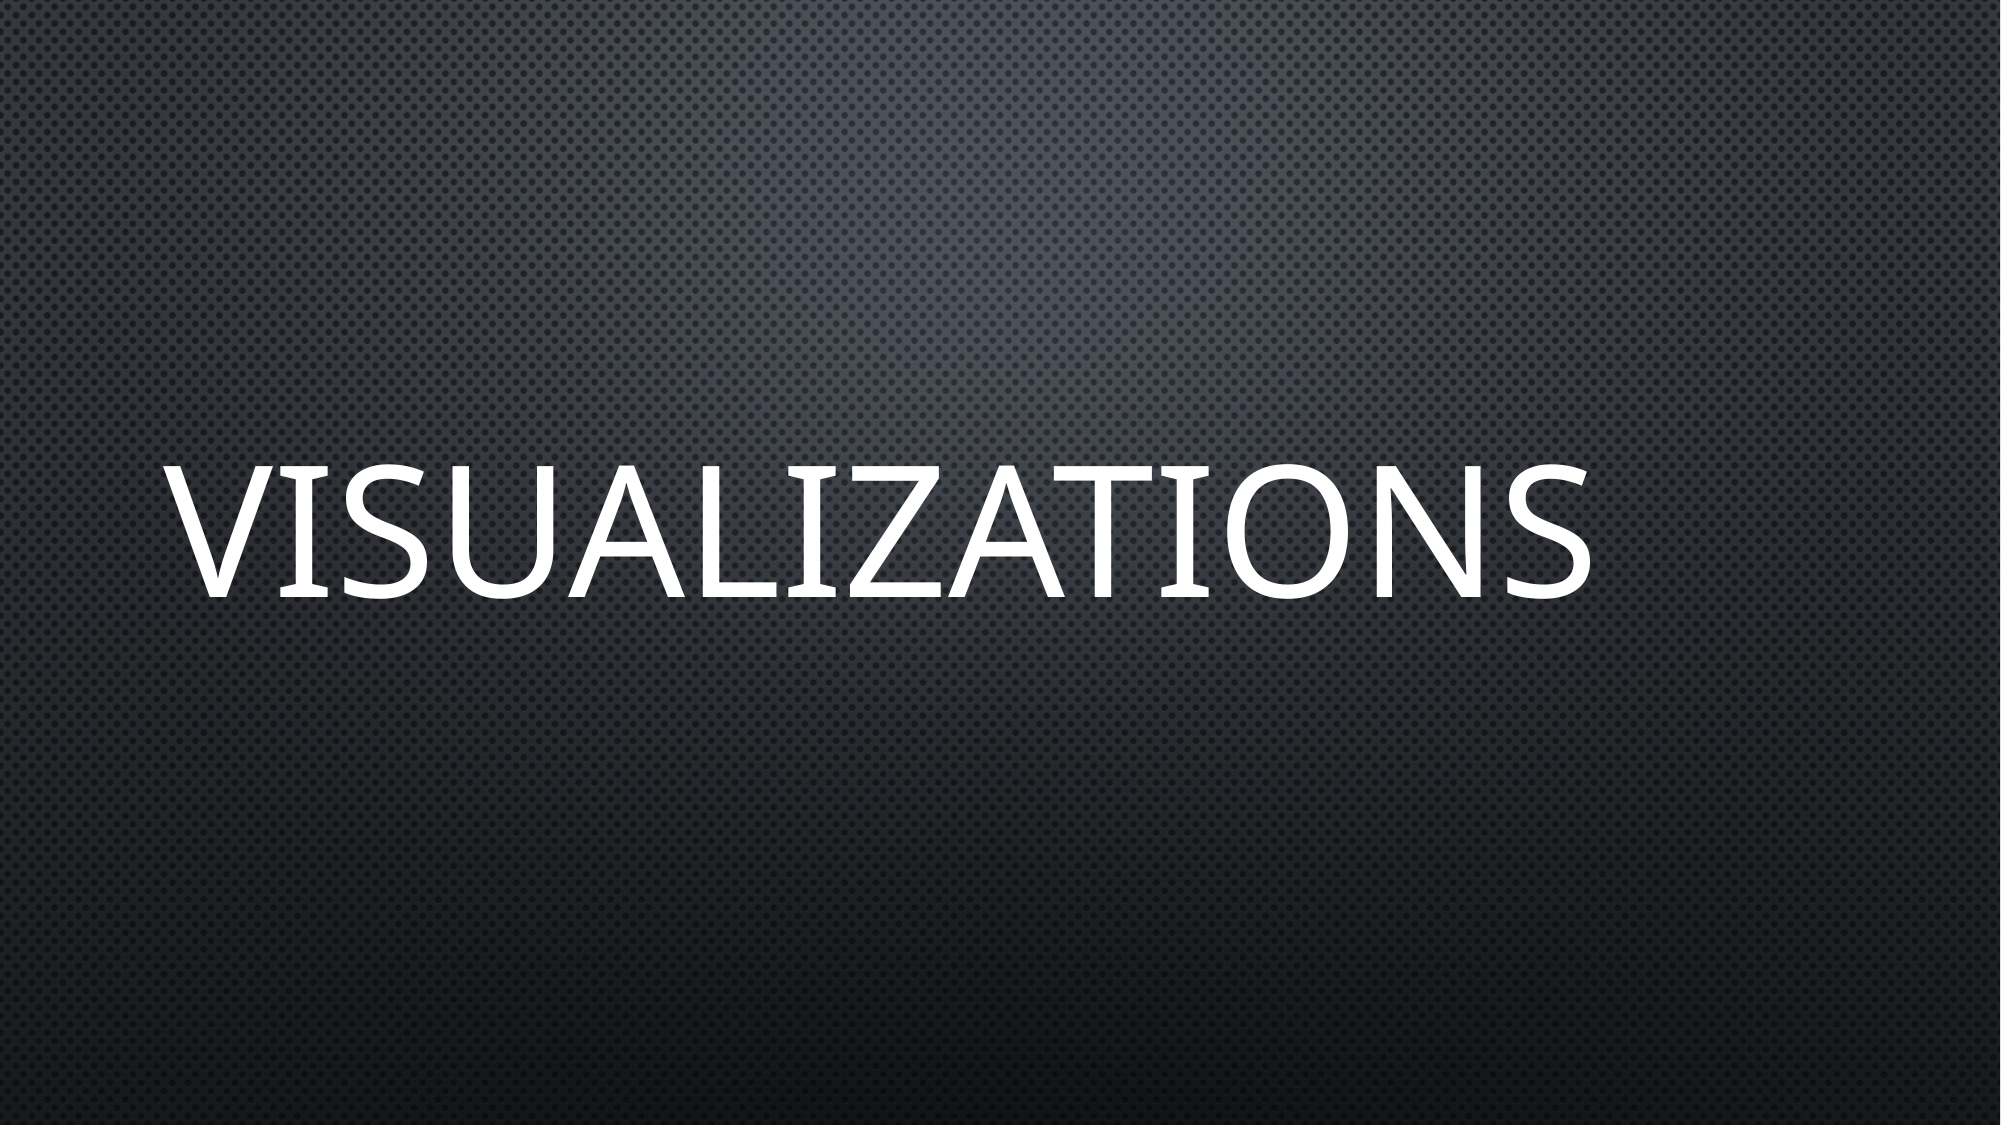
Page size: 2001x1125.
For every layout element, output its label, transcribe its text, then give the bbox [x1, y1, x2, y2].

title VISUALIZATIONS [148, 368, 1774, 681]
